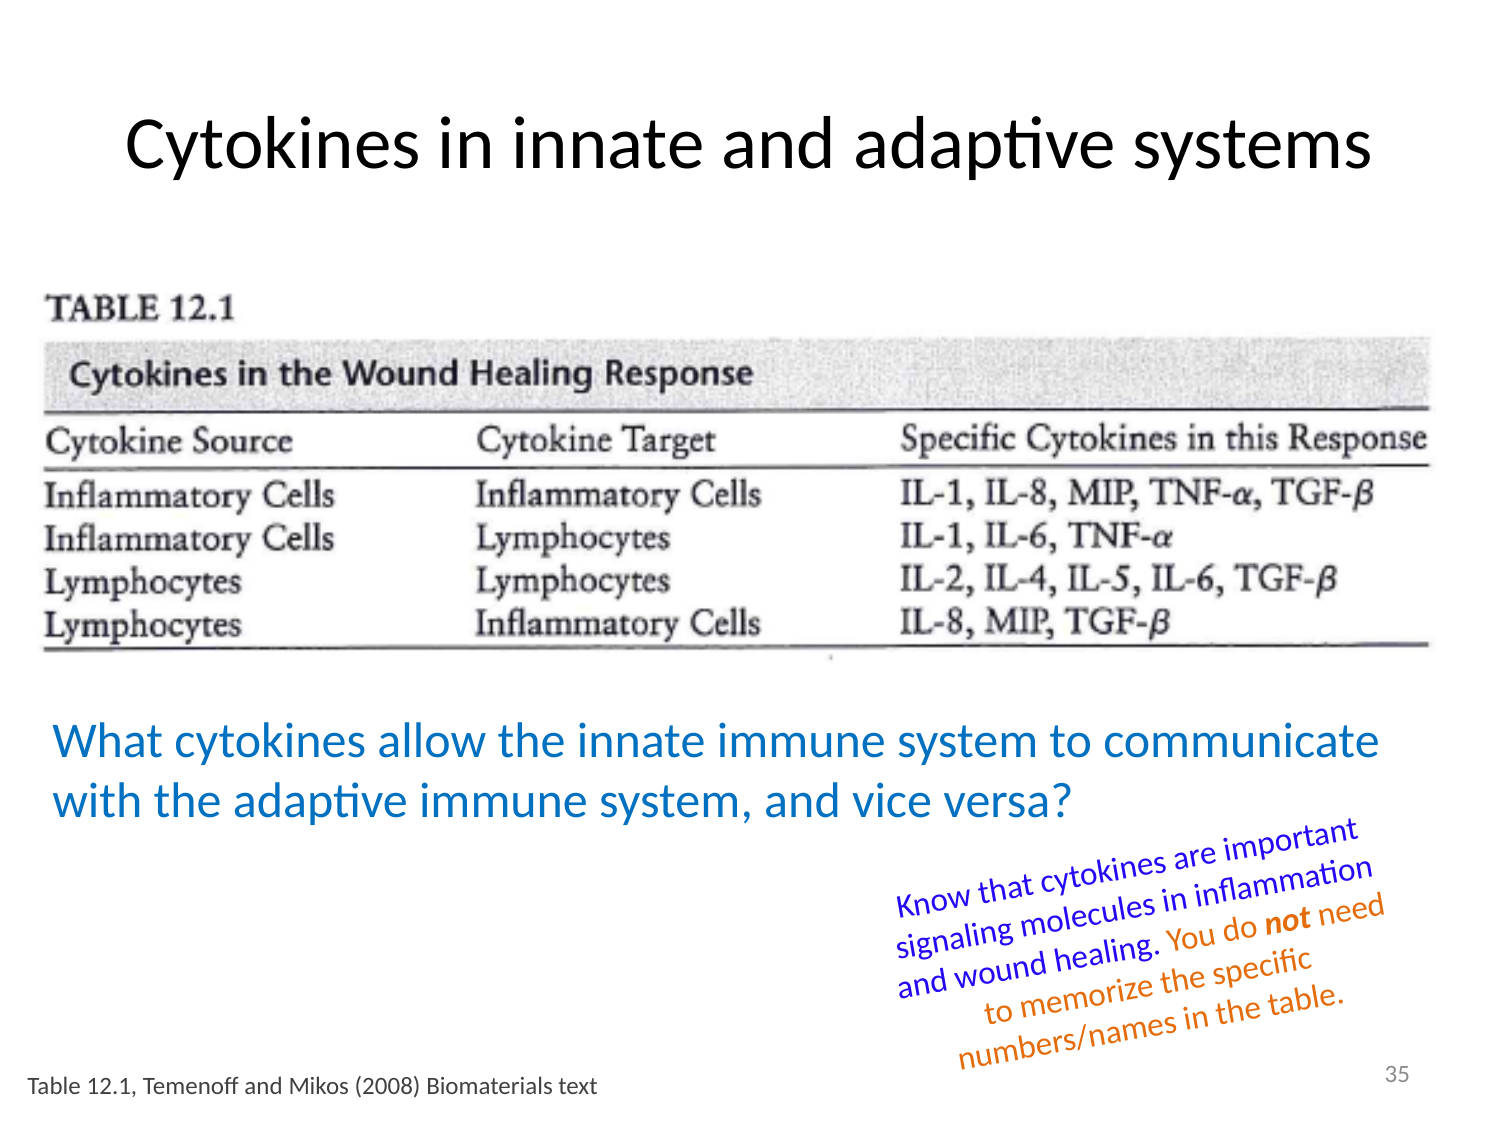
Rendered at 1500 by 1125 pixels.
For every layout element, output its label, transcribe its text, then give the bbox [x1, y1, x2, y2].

picture [37, 287, 1452, 663]
text_box What cytokines allow the innate immune system to communicate with the adaptive immune system, and vice versa? [37, 699, 1425, 835]
text_box Know that cytokines are important signaling molecules in inflammation and wound healing. You do not need to memorize the specific numbers/names in the table. [856, 791, 1425, 1096]
text_box Table 12.1, Temenoff and Mikos (2008) Biomaterials text [12, 1062, 750, 1108]
title Cytokines in innate and adaptive systems [75, 45, 1425, 233]
slide_number 35 [1074, 1042, 1425, 1103]
